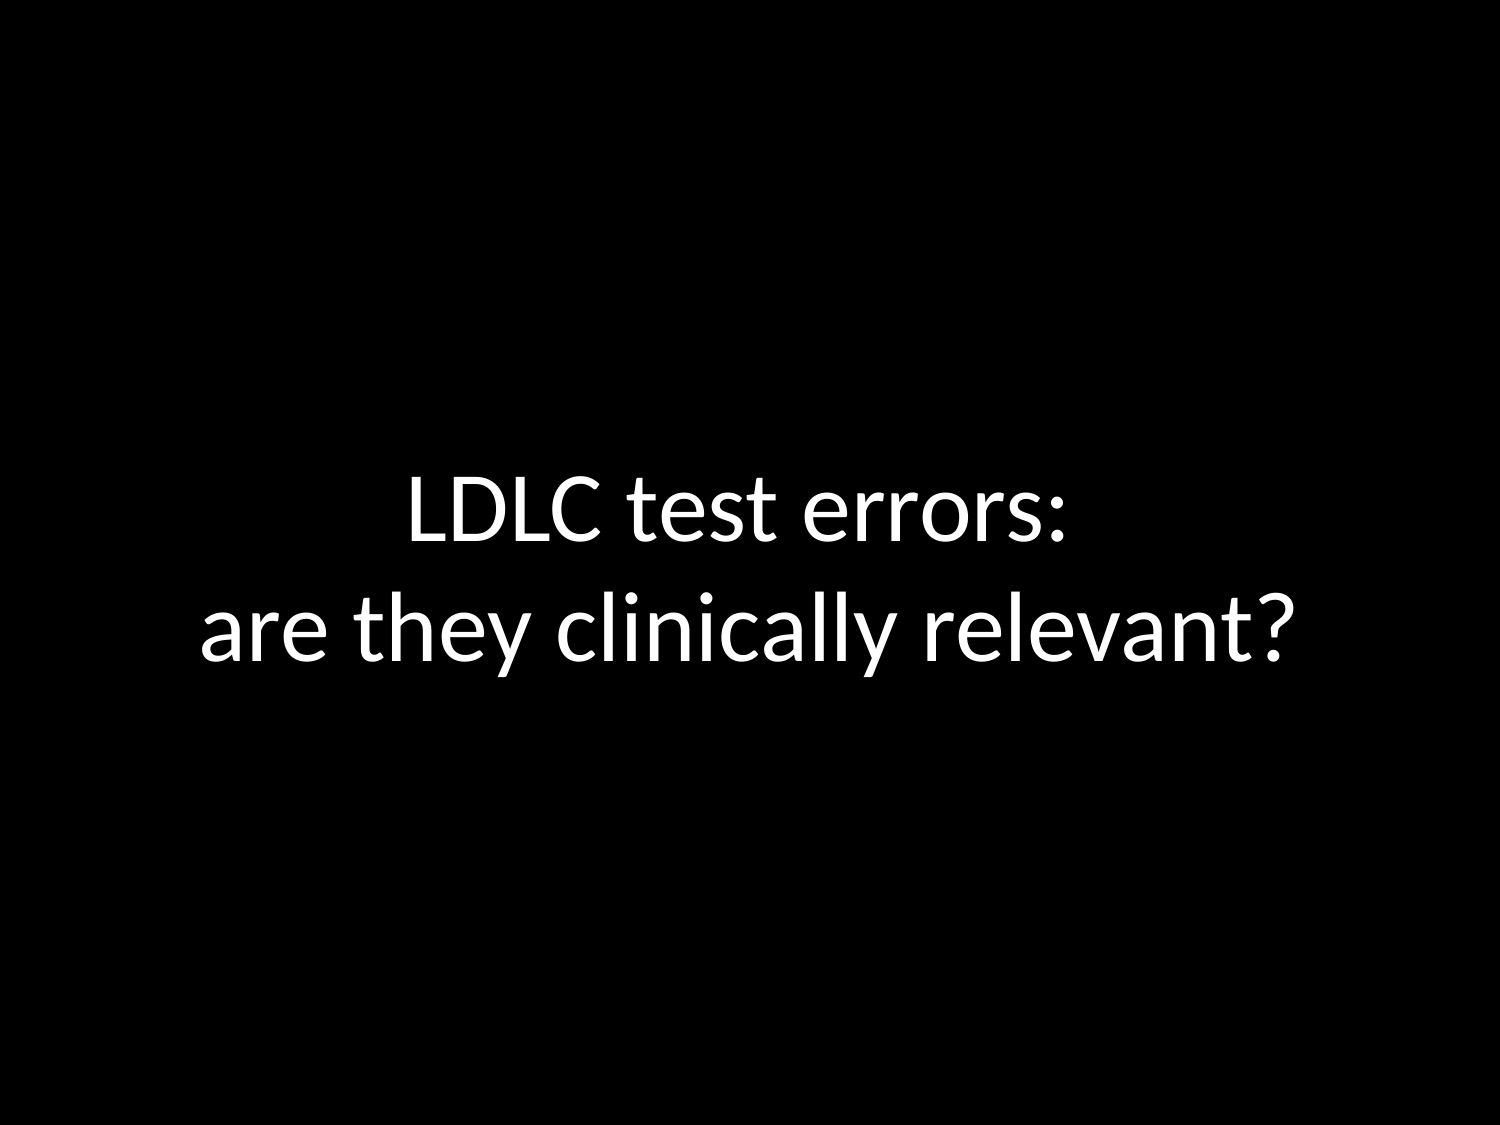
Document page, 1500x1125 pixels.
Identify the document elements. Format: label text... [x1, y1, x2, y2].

text_box LDLC test errors: are they clinically relevant? [184, 433, 1316, 689]
